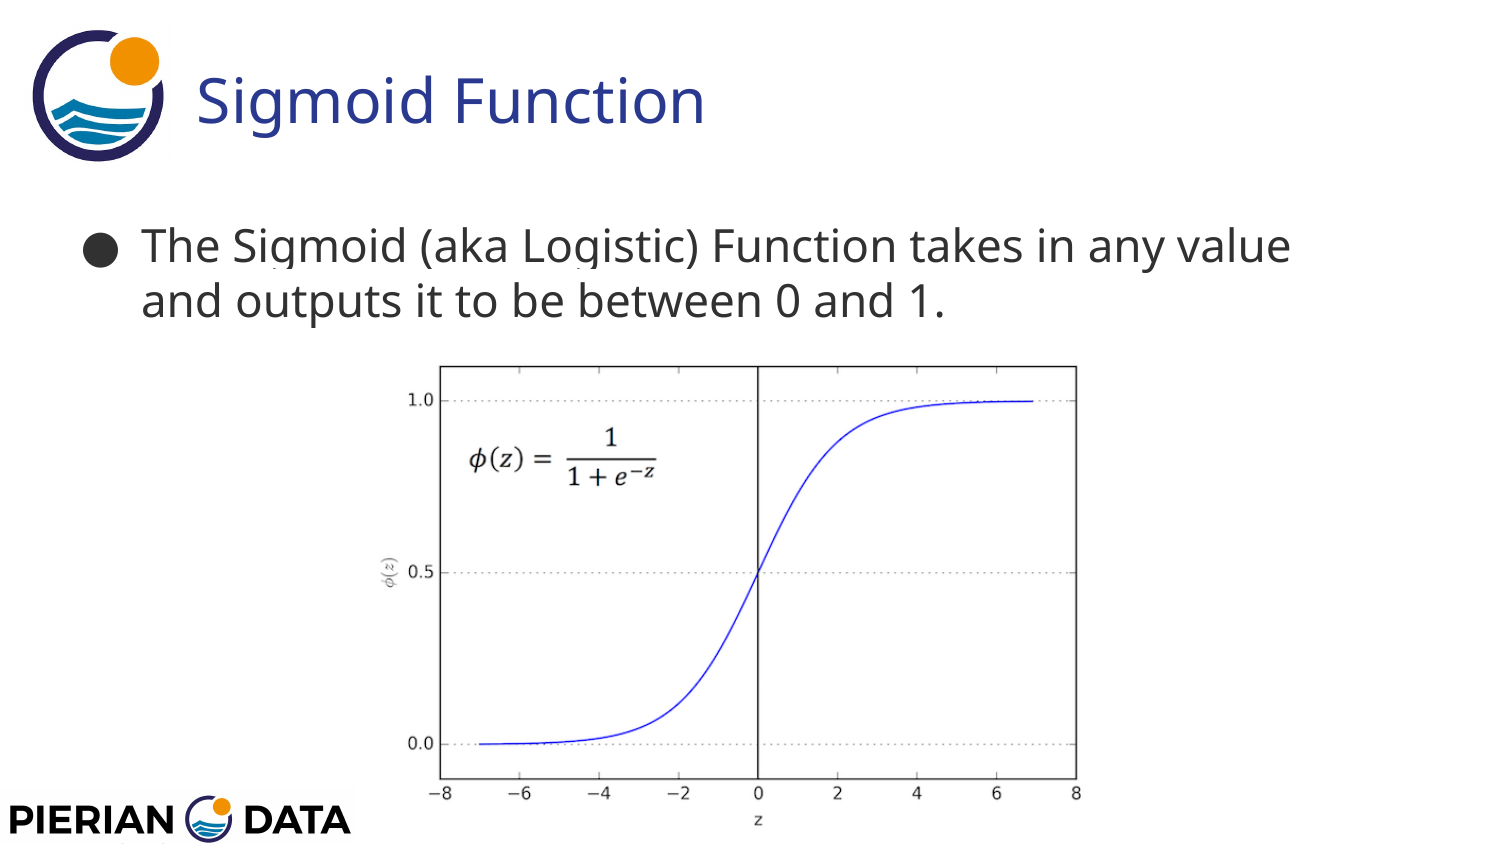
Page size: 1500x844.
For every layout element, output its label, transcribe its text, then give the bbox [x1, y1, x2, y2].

picture [0, 347, 1100, 844]
text_box [176, 34, 1330, 157]
text_box The Sigmoid (aka Logistic) Function takes in any value and outputs it to be between 0 and 1. [51, 201, 1376, 750]
picture [24, 24, 172, 167]
text_box Sigmoid Function [181, 45, 1500, 146]
